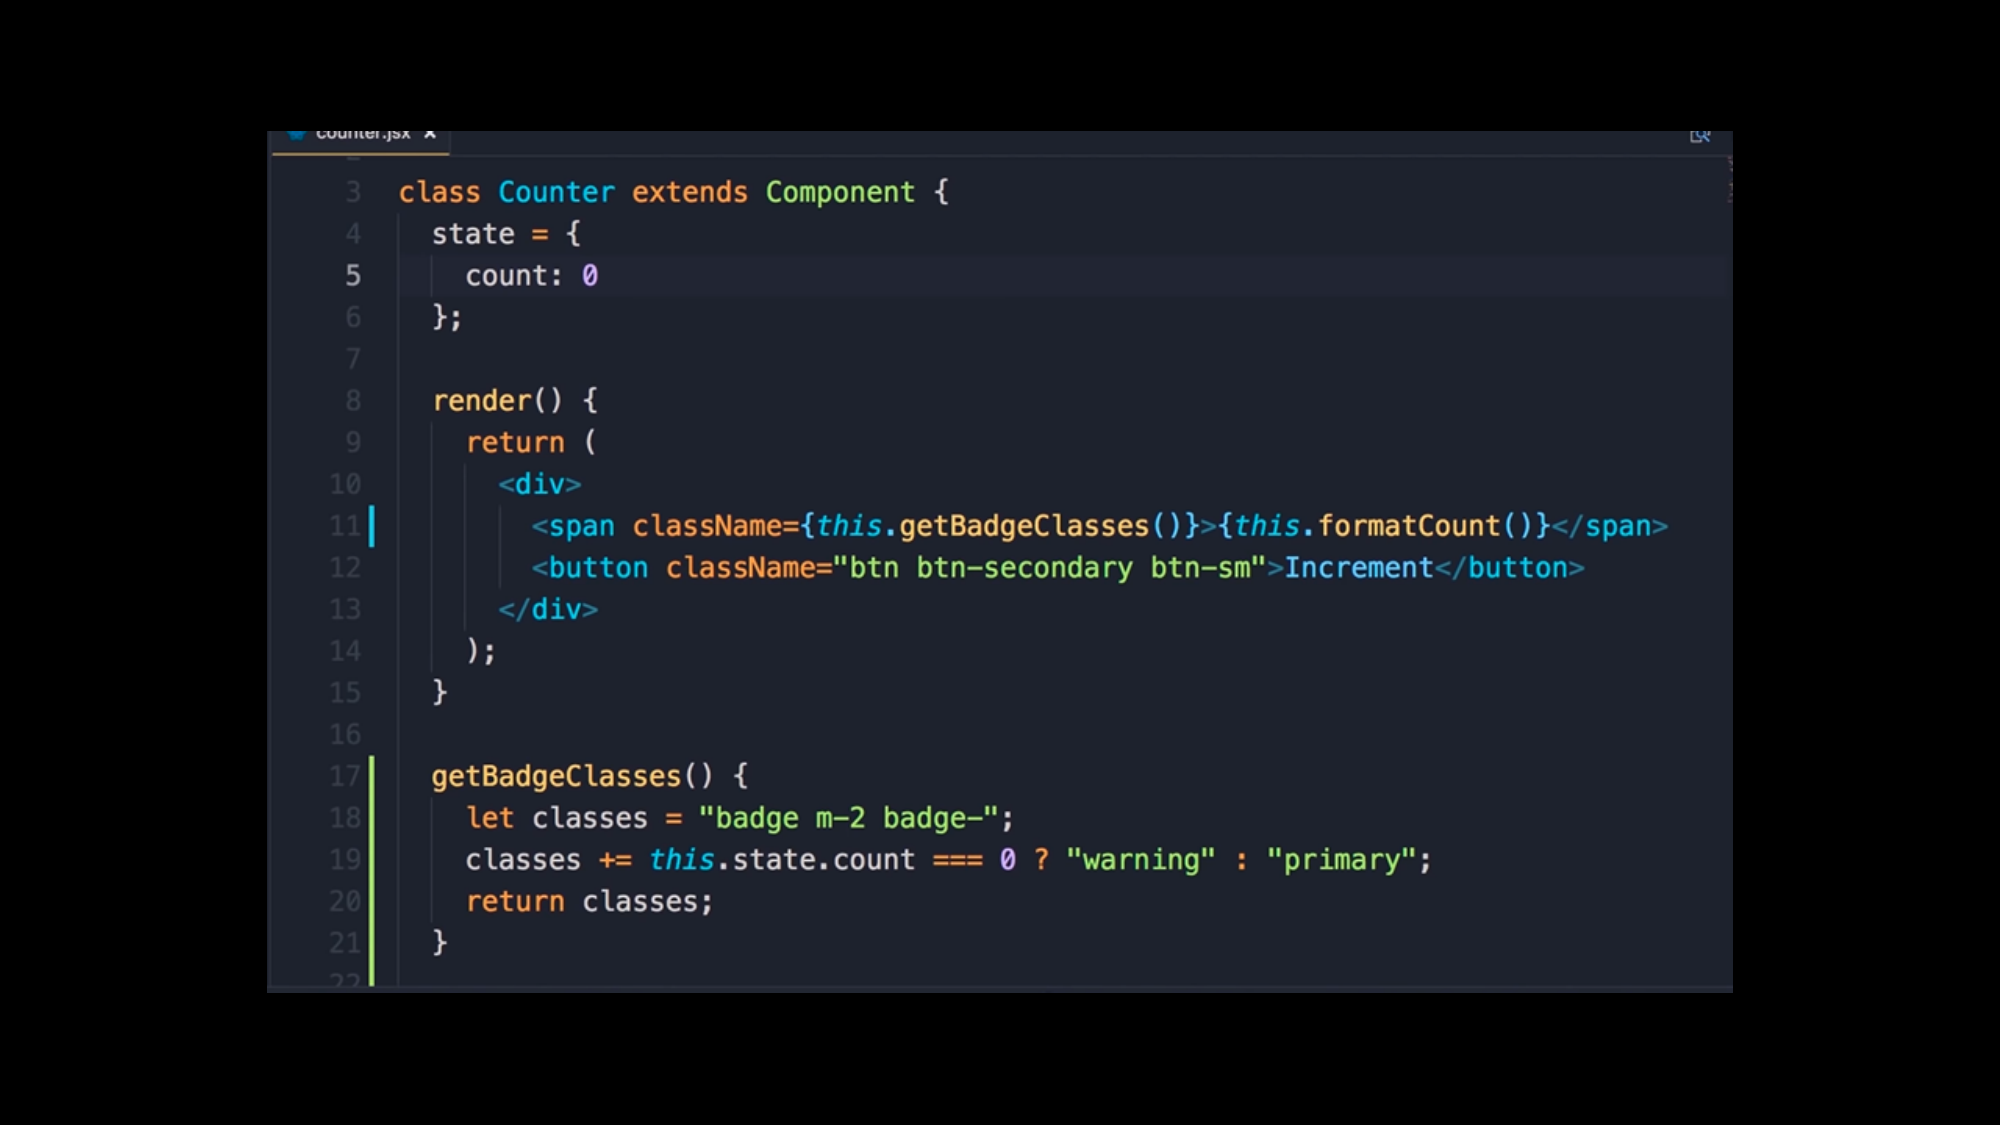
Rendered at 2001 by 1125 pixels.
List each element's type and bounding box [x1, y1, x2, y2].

picture [267, 131, 1733, 993]
